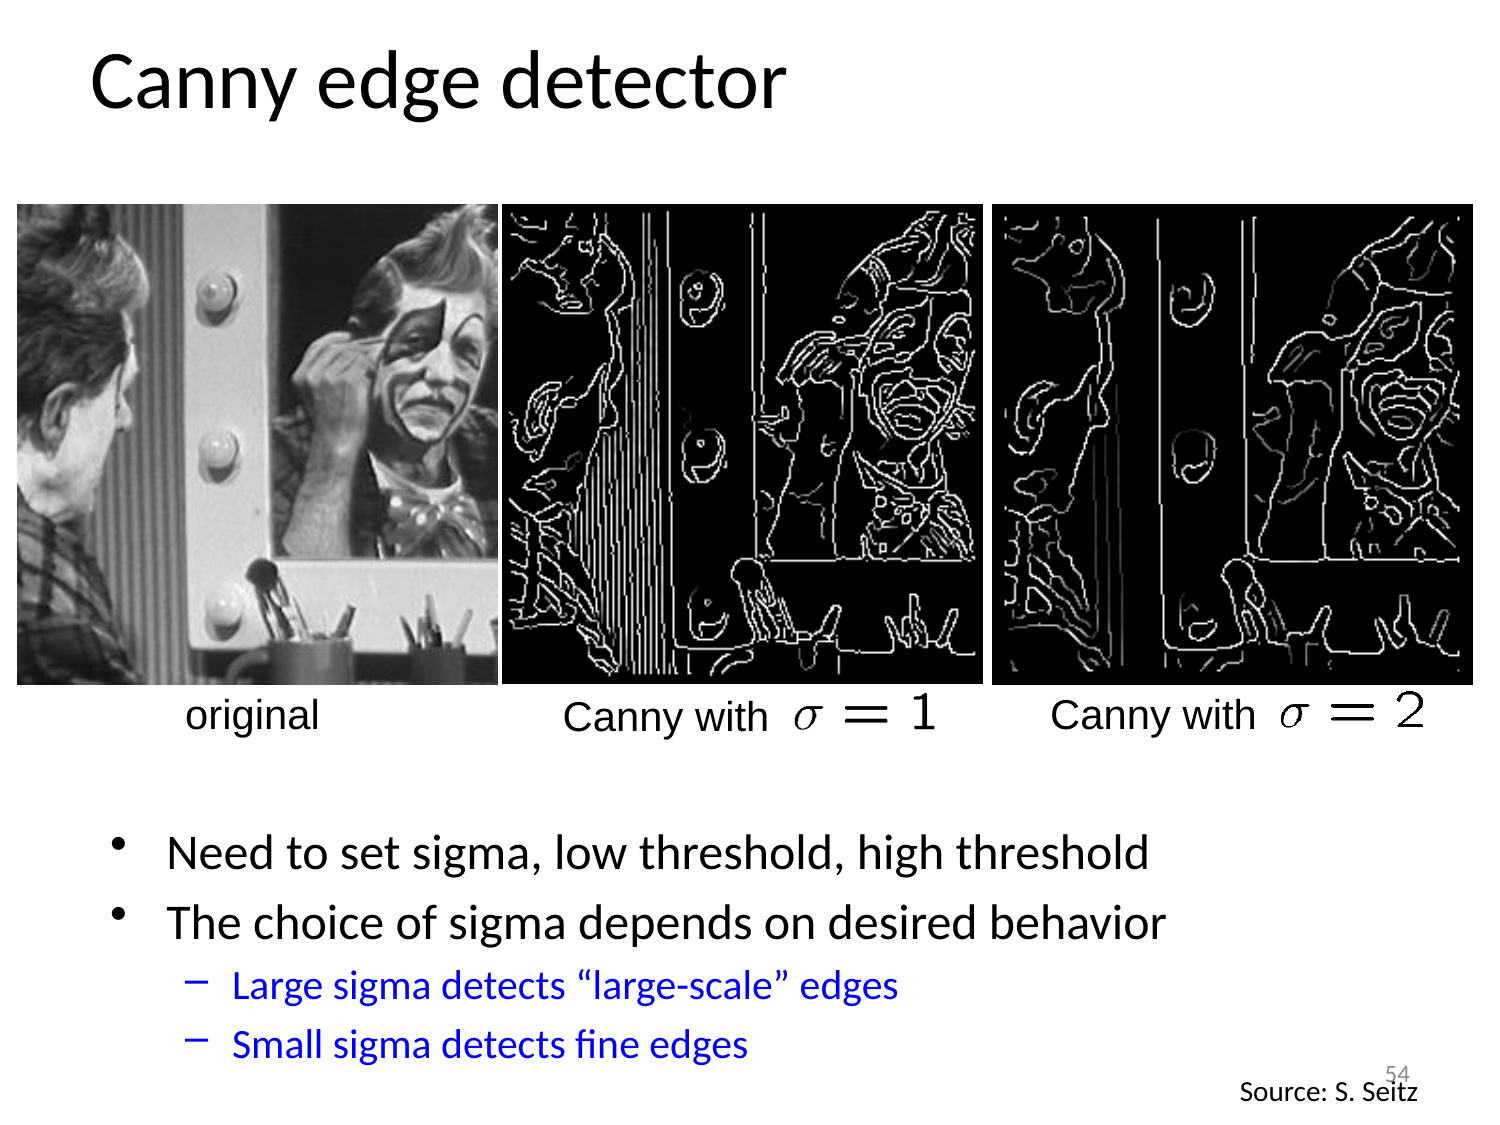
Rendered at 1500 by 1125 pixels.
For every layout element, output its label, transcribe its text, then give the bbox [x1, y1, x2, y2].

picture [1279, 689, 1425, 730]
text_box Canny with [547, 692, 796, 747]
picture [502, 203, 984, 685]
slide_number 54 [1074, 1042, 1425, 1103]
text_box Canny with [1035, 694, 1284, 745]
text_box Need to set sigma, low threshold, high threshold The choice of sigma depends on desired behavior Large sigma detects “large-scale” edges Small sigma detects fine edges [95, 812, 1446, 1000]
picture [793, 692, 936, 732]
picture [17, 204, 498, 685]
text_box Source: S. Seitz [1224, 1064, 1500, 1115]
picture [992, 204, 1473, 685]
title Canny edge detector [75, 0, 1425, 150]
text_box original [170, 694, 347, 745]
